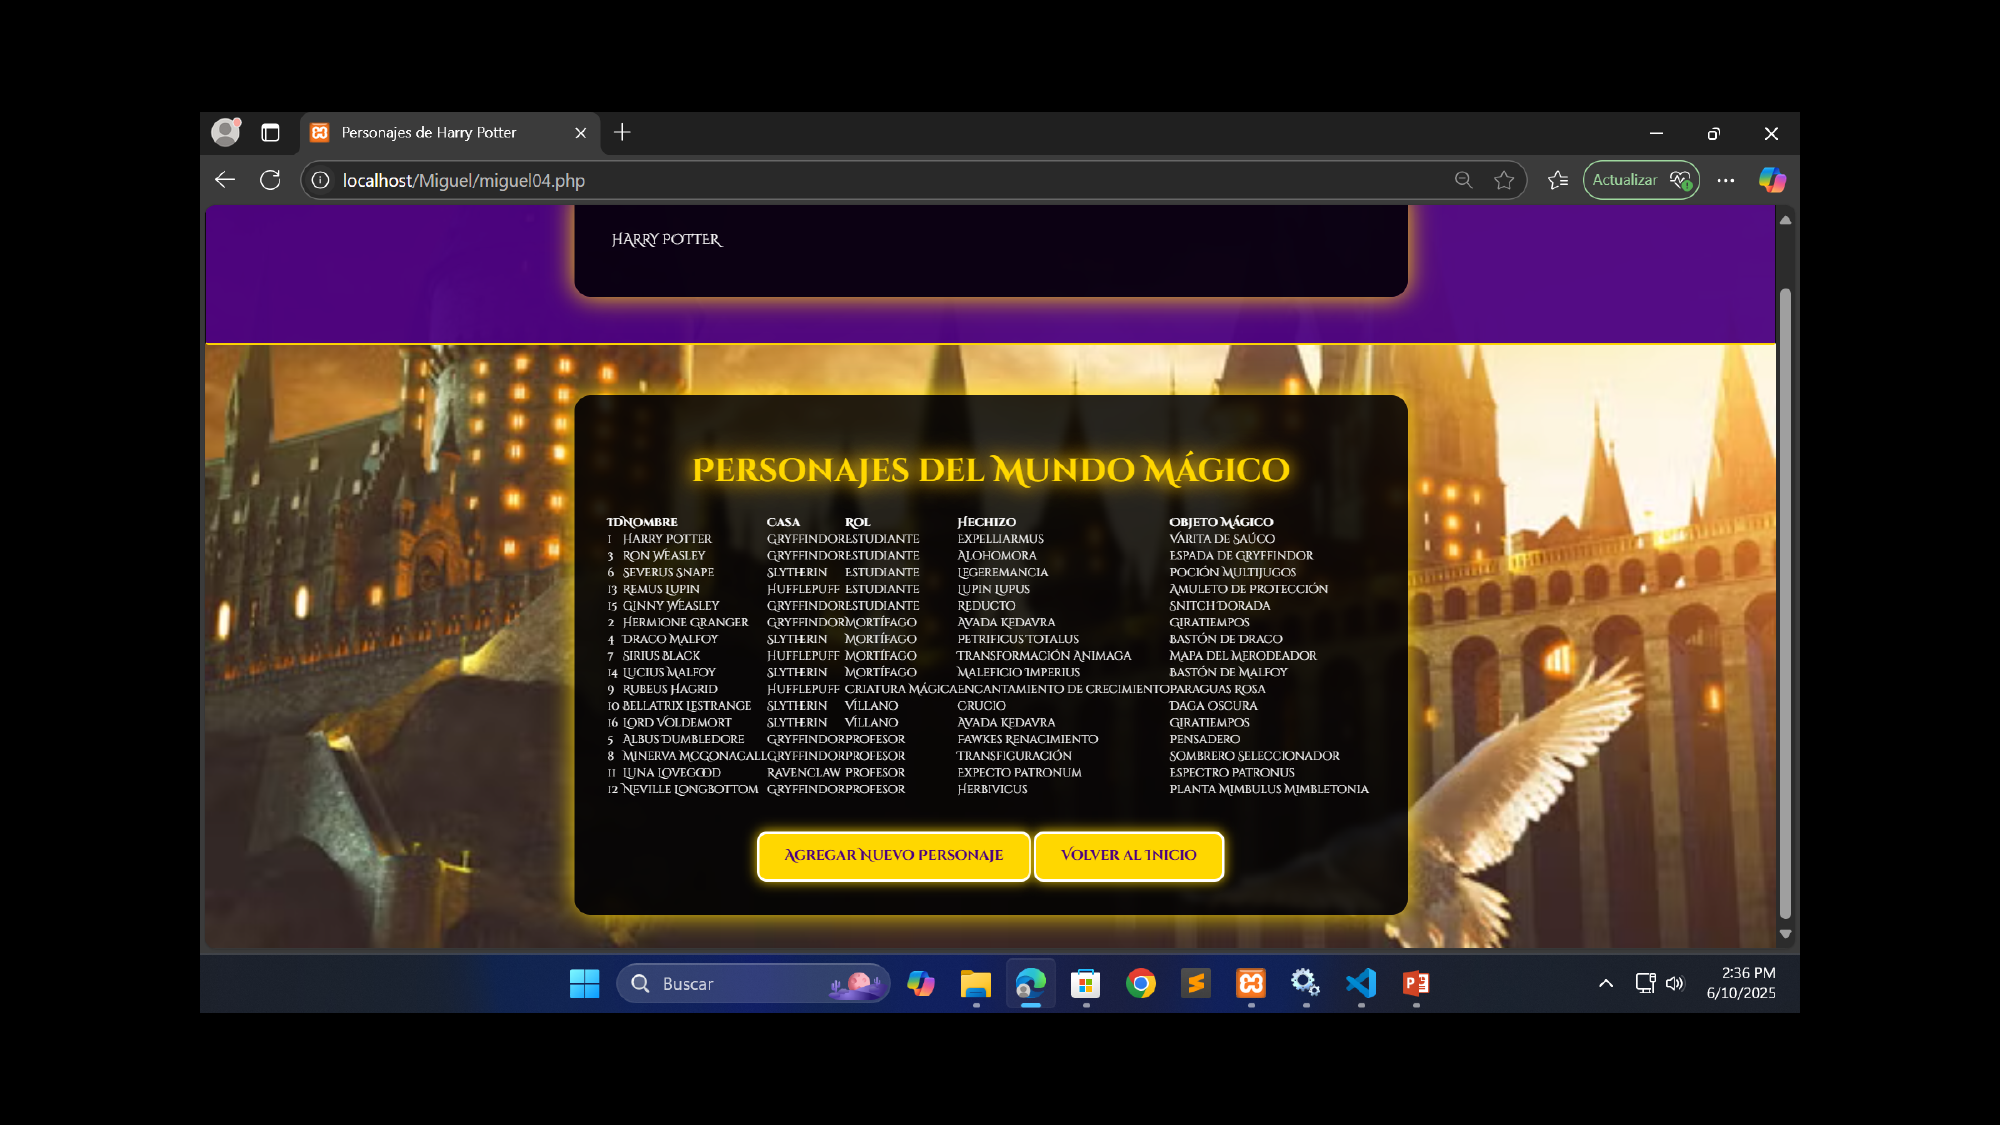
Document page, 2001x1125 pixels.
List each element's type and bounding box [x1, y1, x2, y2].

picture [199, 112, 1800, 1013]
